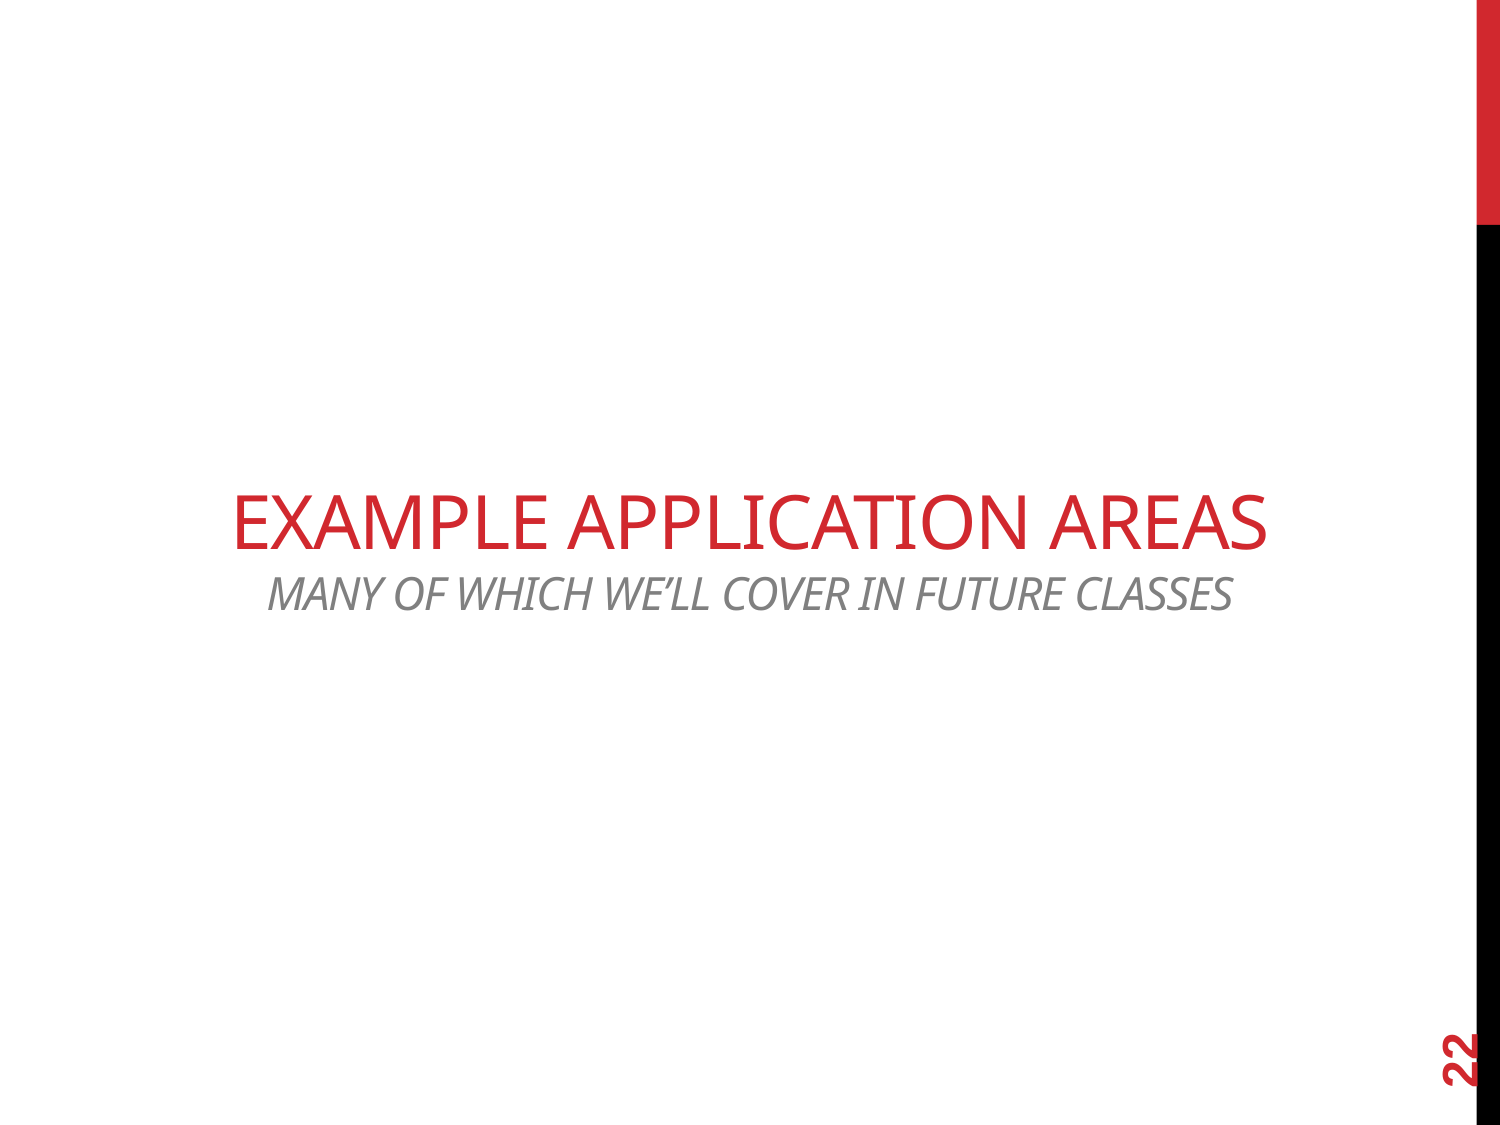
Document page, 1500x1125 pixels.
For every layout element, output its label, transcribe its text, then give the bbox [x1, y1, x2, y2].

title Example Application Areas Many of which we’ll cover in future classes [0, 409, 1500, 628]
slide_number 22 [1427, 887, 1488, 1104]
